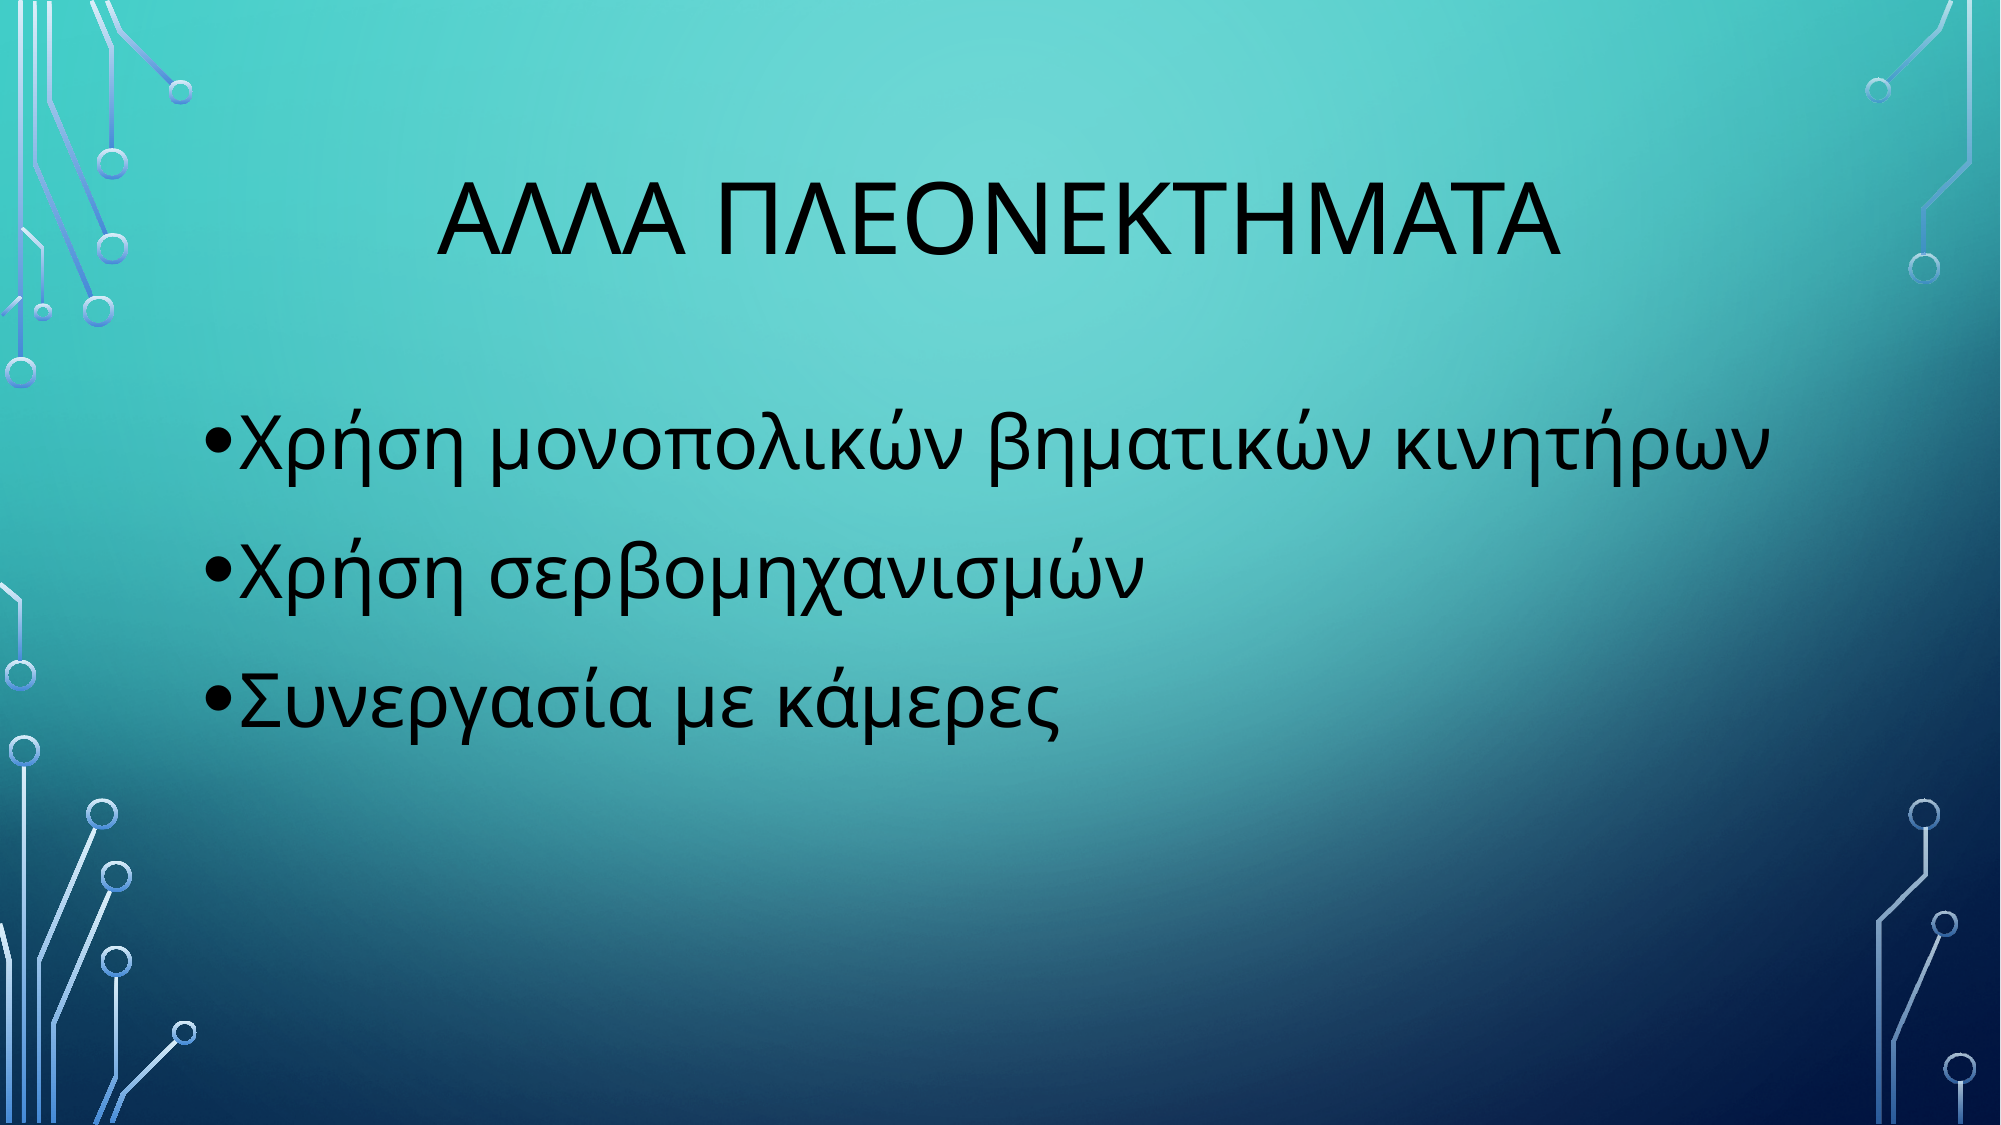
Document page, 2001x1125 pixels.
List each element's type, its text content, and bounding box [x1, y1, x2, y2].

list Χρήση μονοπολικών βηματικών κινητήρων Χρήση σερβομηχανισμών Συνεργασία με κάμερες [187, 369, 1813, 950]
title Αλλα πλεονεκτηματα [187, 101, 1813, 344]
